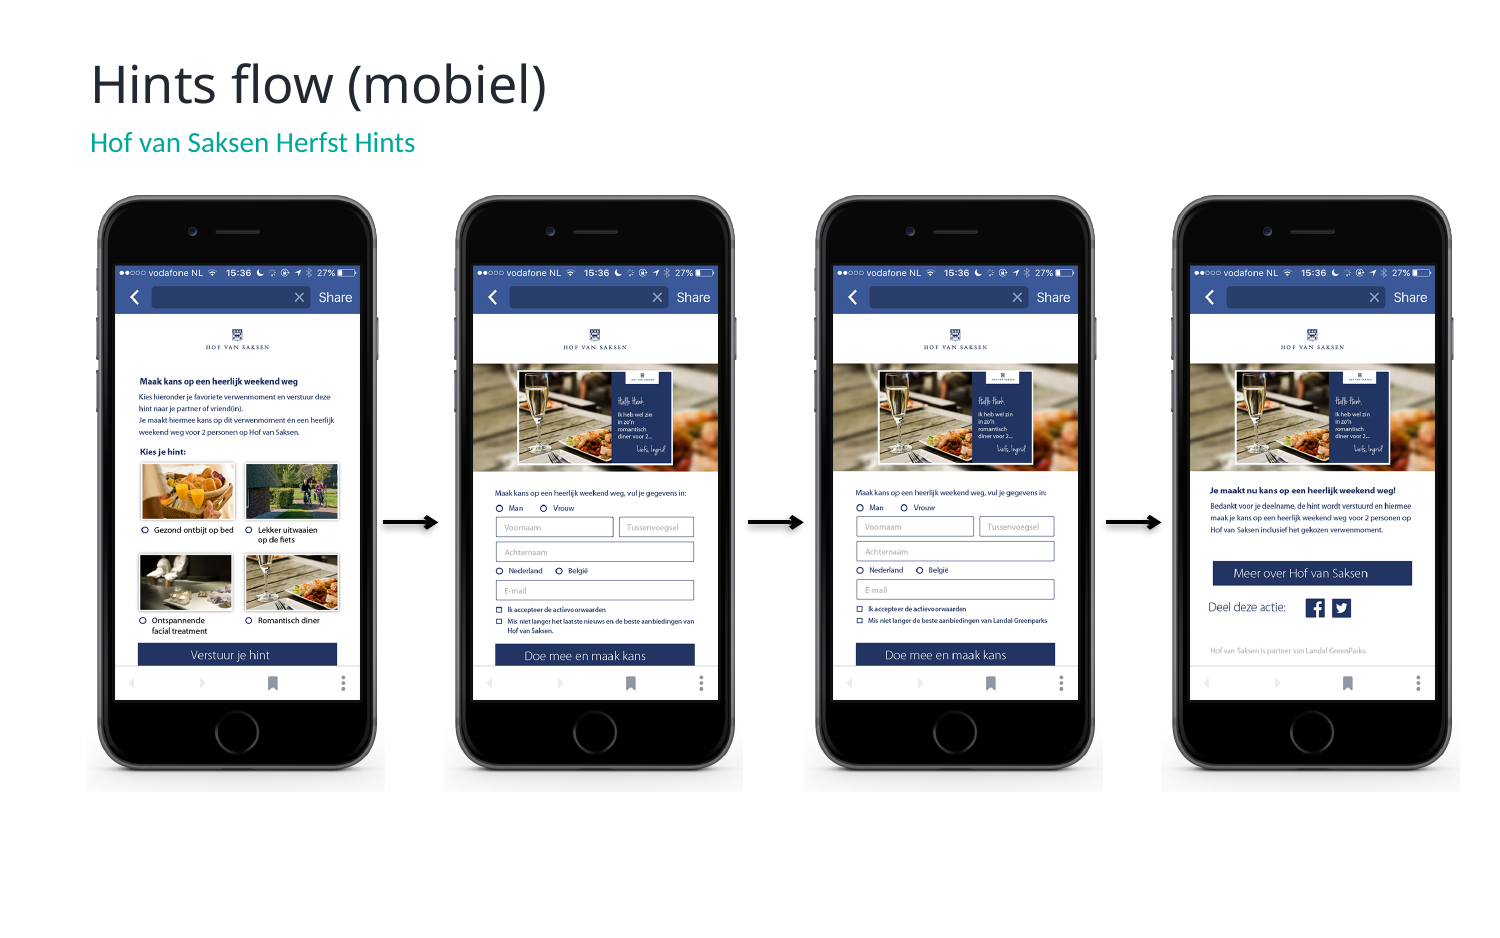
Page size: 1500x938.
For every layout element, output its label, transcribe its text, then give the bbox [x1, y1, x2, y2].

picture [86, 176, 385, 792]
picture [804, 176, 1103, 792]
picture [1161, 176, 1460, 792]
list Hof van Saksen Herfst Hints [75, 115, 723, 164]
title Hints flow (mobiel) [75, 43, 1072, 123]
picture [443, 176, 743, 792]
